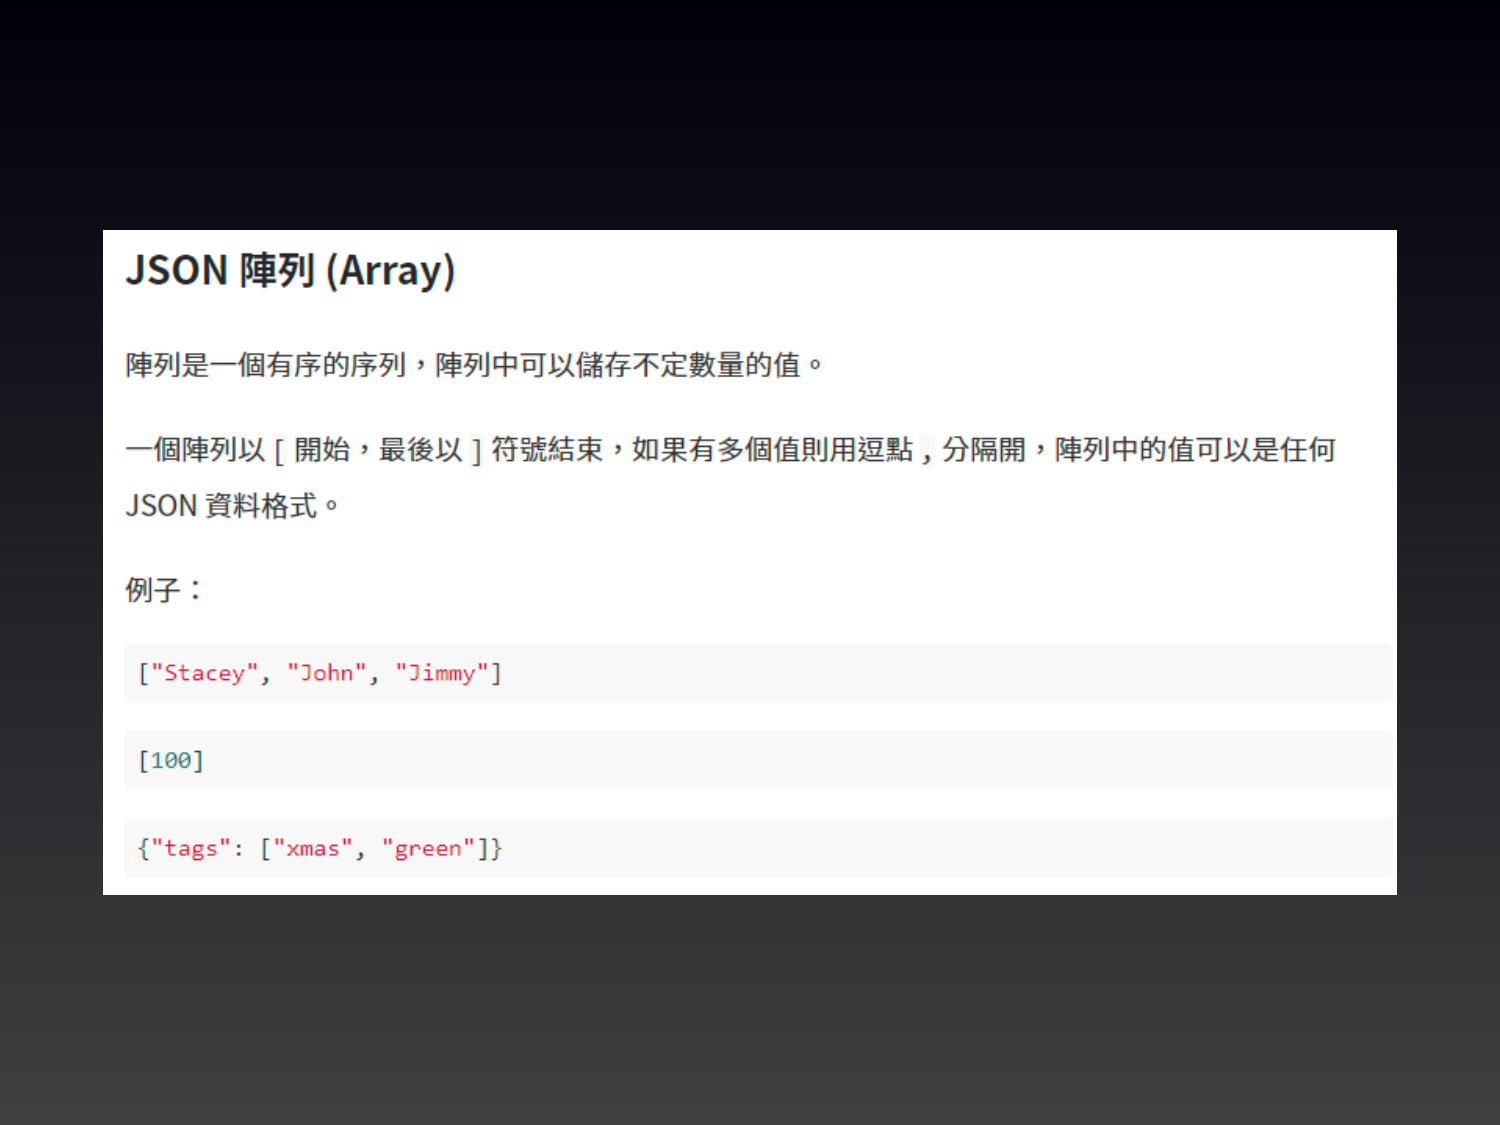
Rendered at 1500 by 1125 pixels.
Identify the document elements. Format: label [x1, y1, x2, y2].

picture [103, 230, 1397, 895]
